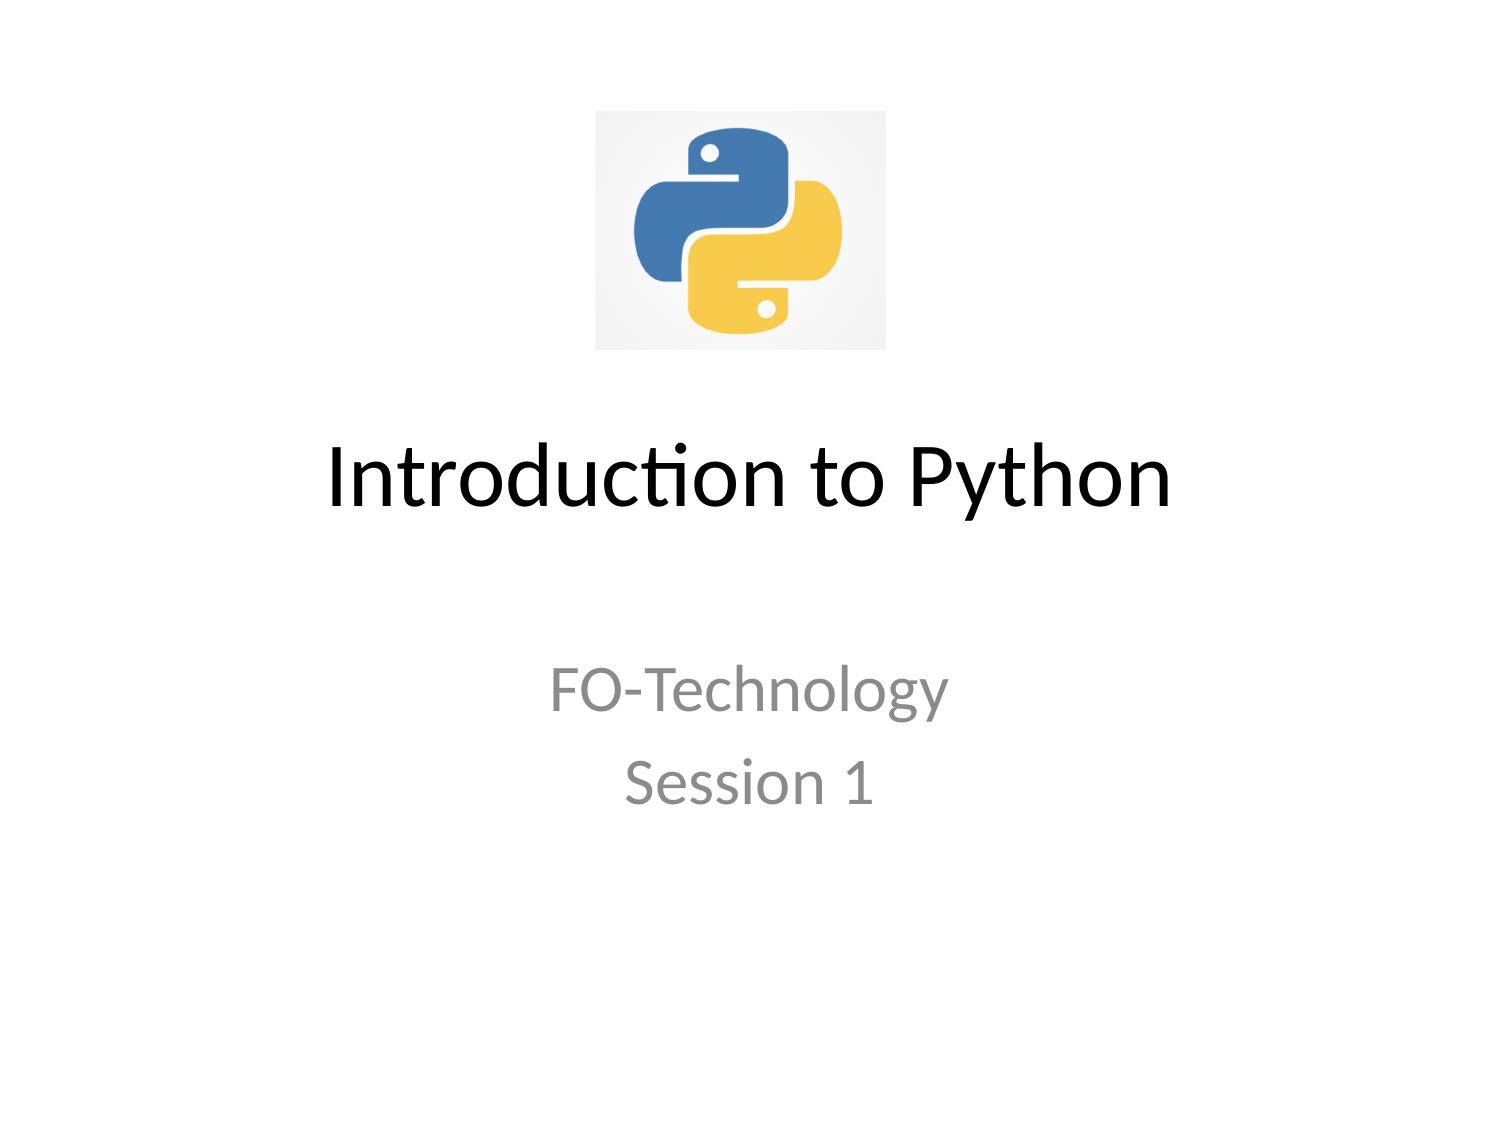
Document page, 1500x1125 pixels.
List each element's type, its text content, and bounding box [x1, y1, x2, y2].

title Introduction to Python [112, 349, 1388, 591]
picture [595, 111, 886, 350]
subtitle FO-Technology Session 1 [225, 637, 1275, 925]
